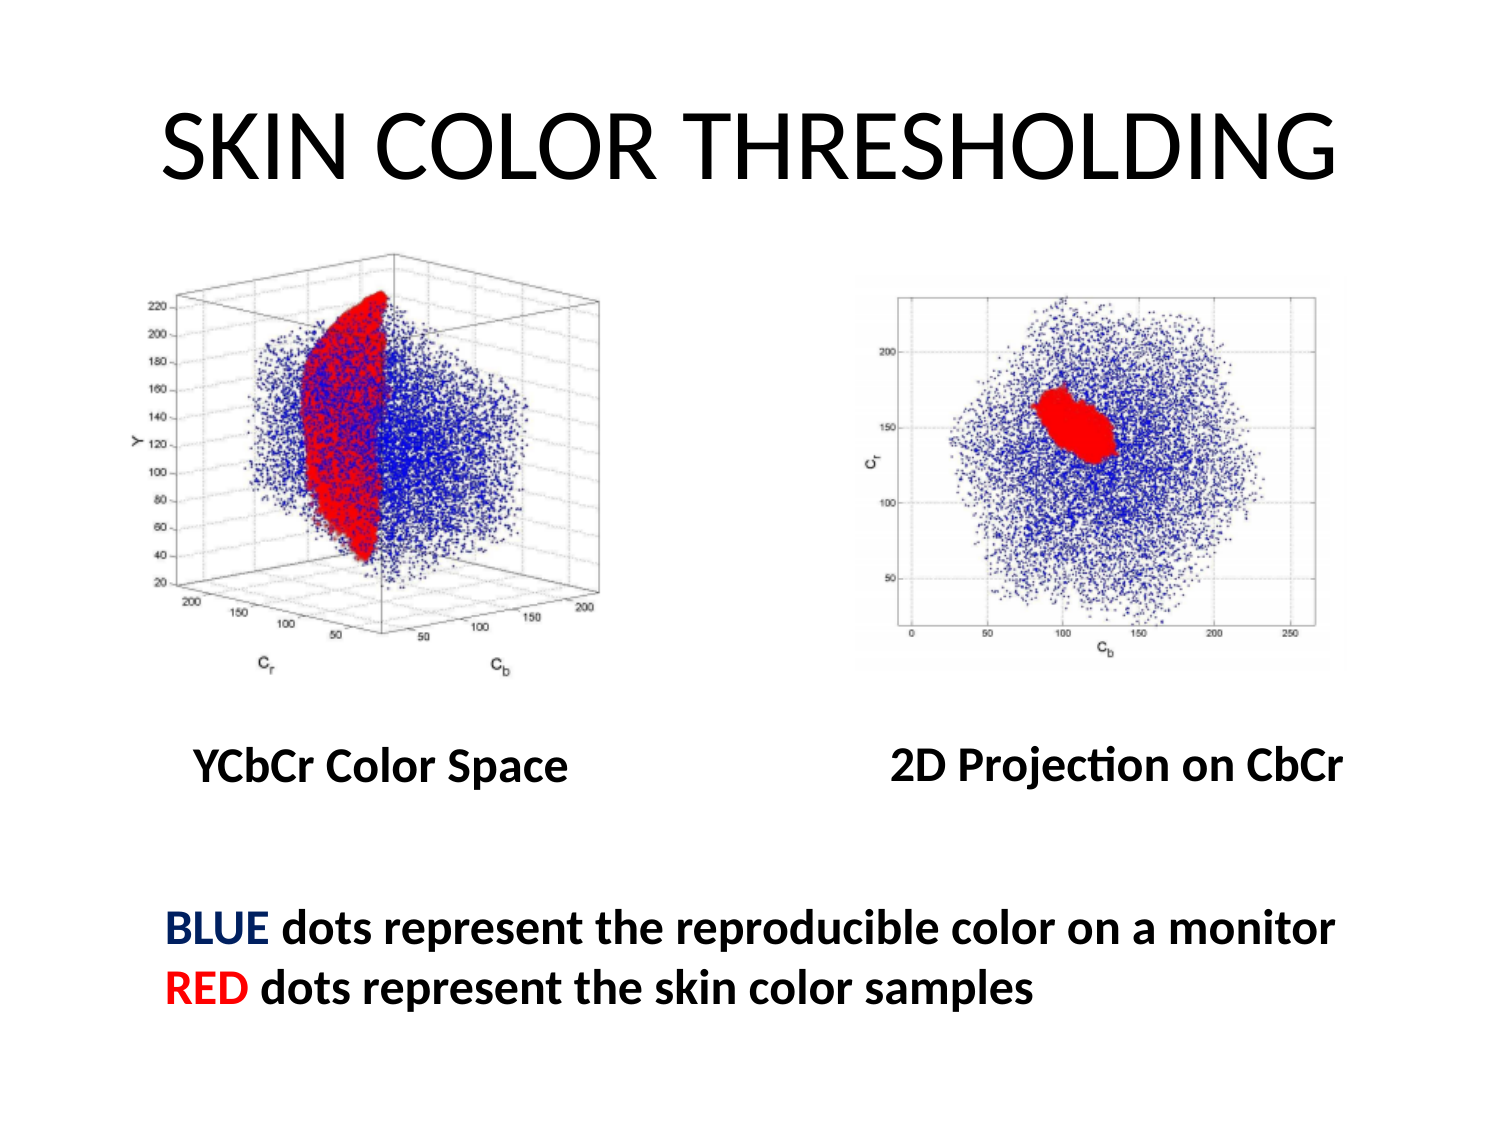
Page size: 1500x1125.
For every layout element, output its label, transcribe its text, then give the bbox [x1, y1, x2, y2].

picture [849, 274, 1349, 678]
title SKIN COLOR THRESHOLDING [75, 45, 1425, 233]
text_box BLUE dots represent the reproducible color on a monitor RED dots represent the skin color samples [149, 887, 1363, 1023]
text_box 2D Projection on CbCr [875, 724, 1363, 799]
text_box YCbCr Color Space [137, 724, 625, 800]
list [112, 237, 634, 690]
